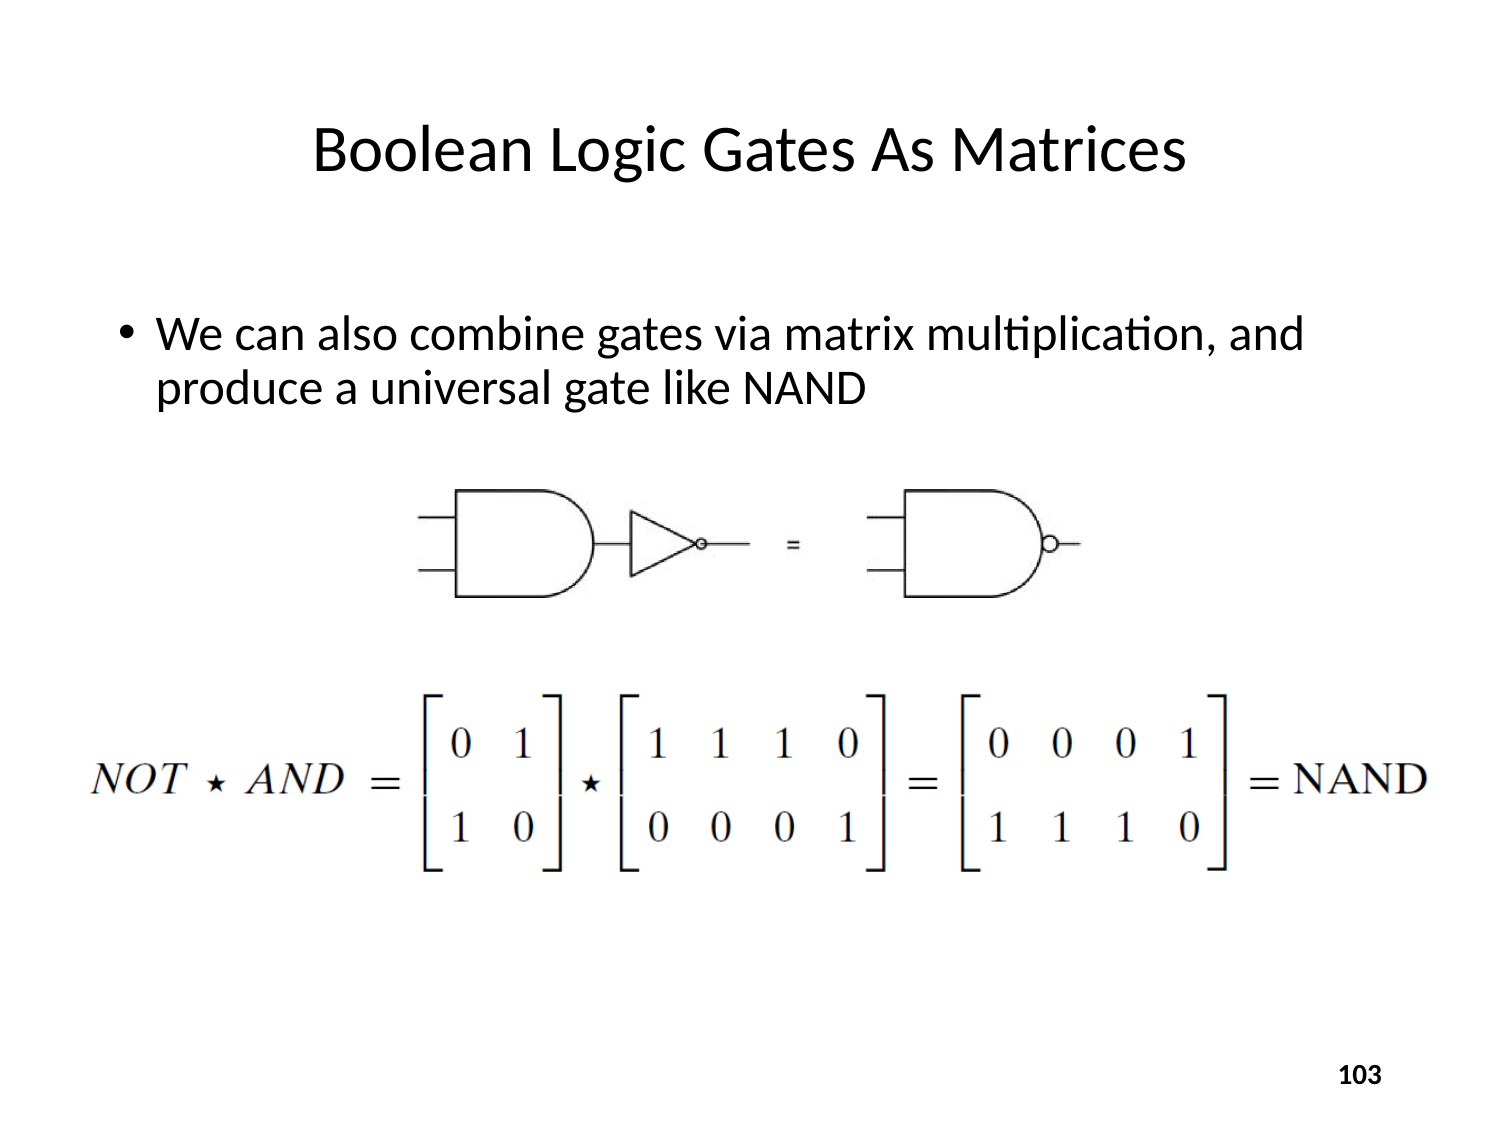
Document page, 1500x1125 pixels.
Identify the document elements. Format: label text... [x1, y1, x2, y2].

title Boolean Logic Gates As Matrices [103, 59, 1397, 241]
slide_number 103 [1059, 1042, 1397, 1103]
list We can also combine gates via matrix multiplication, and produce a universal gate like NAND [103, 299, 1397, 375]
picture [402, 467, 1097, 608]
picture [68, 675, 1431, 883]
